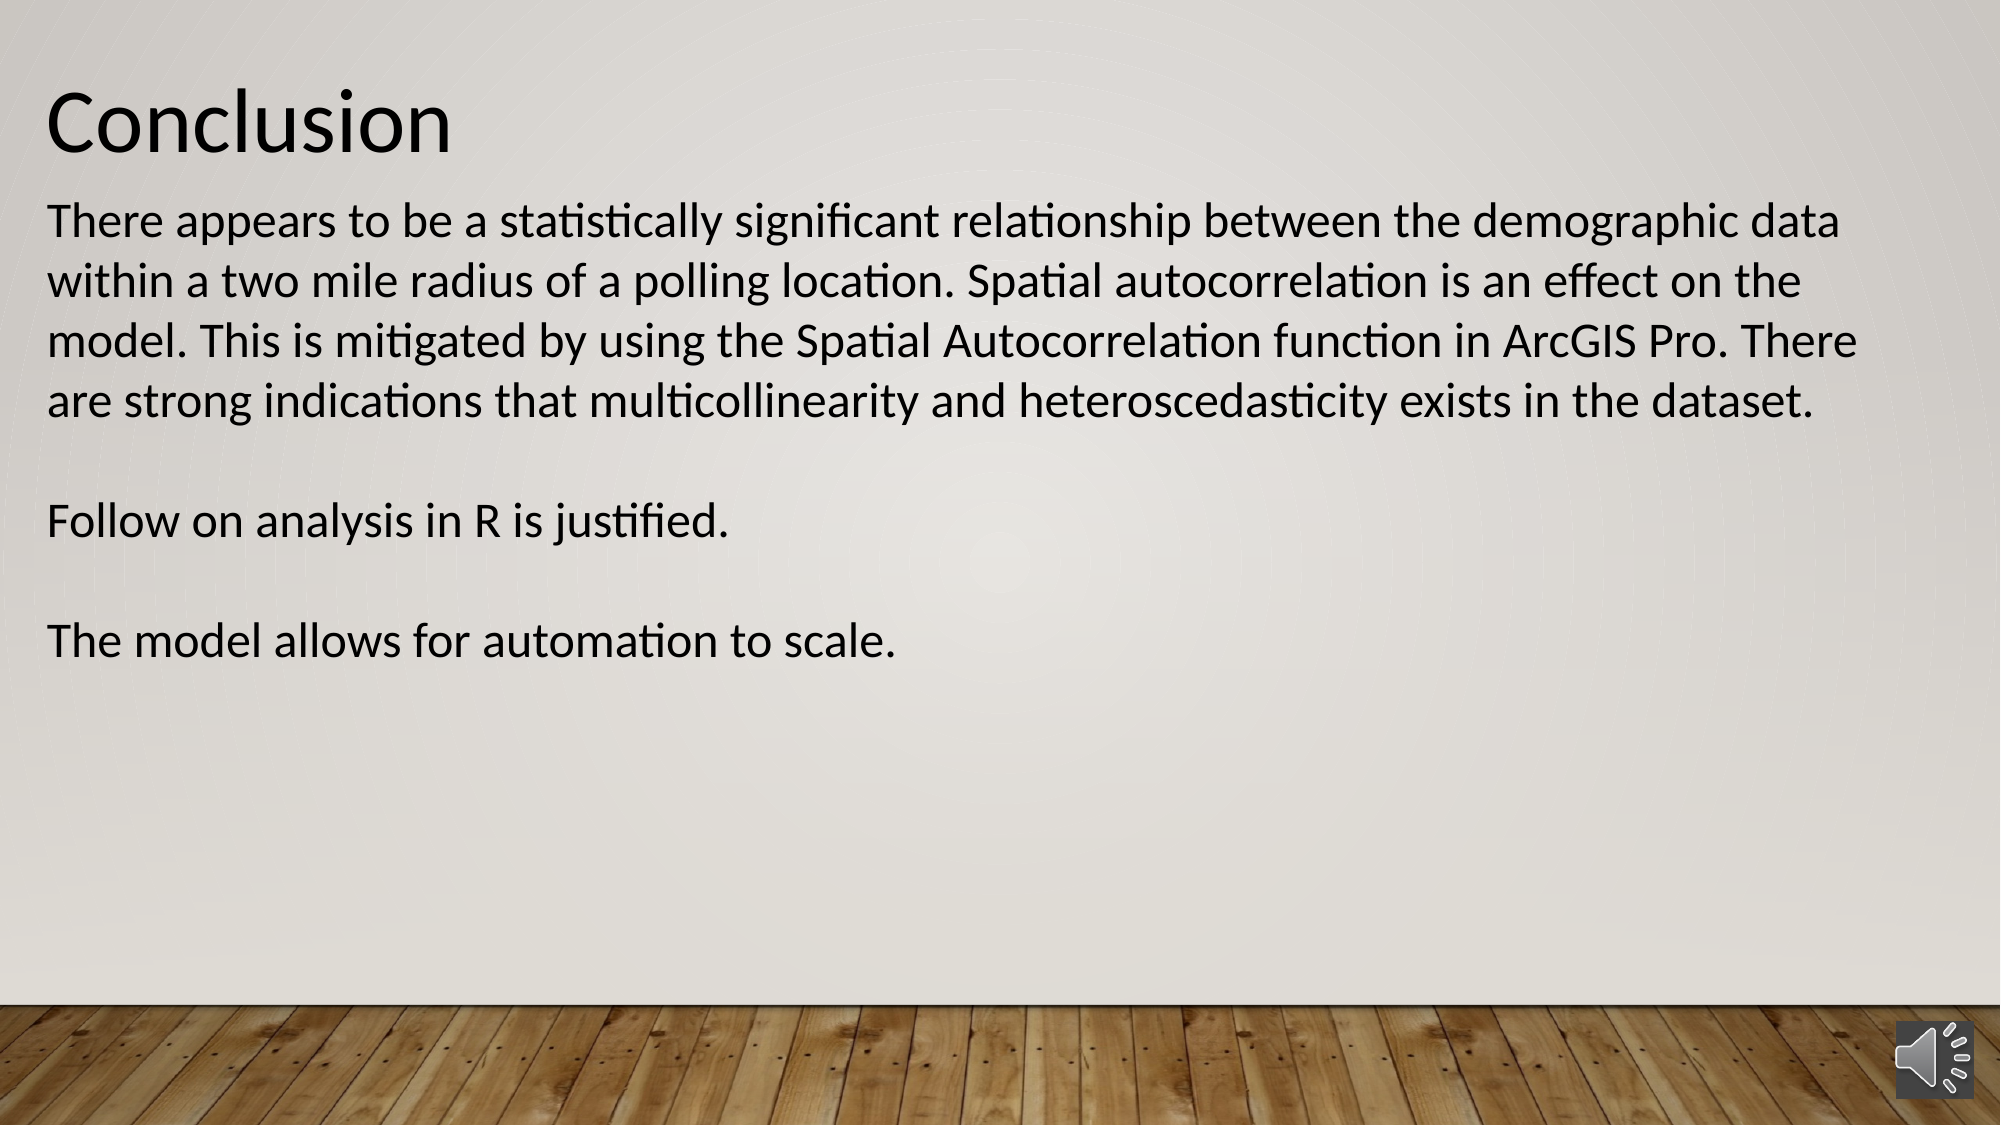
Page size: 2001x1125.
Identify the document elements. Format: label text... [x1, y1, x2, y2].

text_box There appears to be a statistically significant relationship between the demographic data within a two mile radius of a polling location. Spatial autocorrelation is an effect on the model. This is mitigated by using the Spatial Autocorrelation function in ArcGIS Pro. There are strong indications that multicollinearity and heteroscedasticity exists in the dataset. Follow on analysis in R is justified. The model allows for automation to scale. [32, 180, 1885, 675]
text_box Conclusion [32, 53, 1885, 179]
picture [0, 1005, 2000, 1125]
